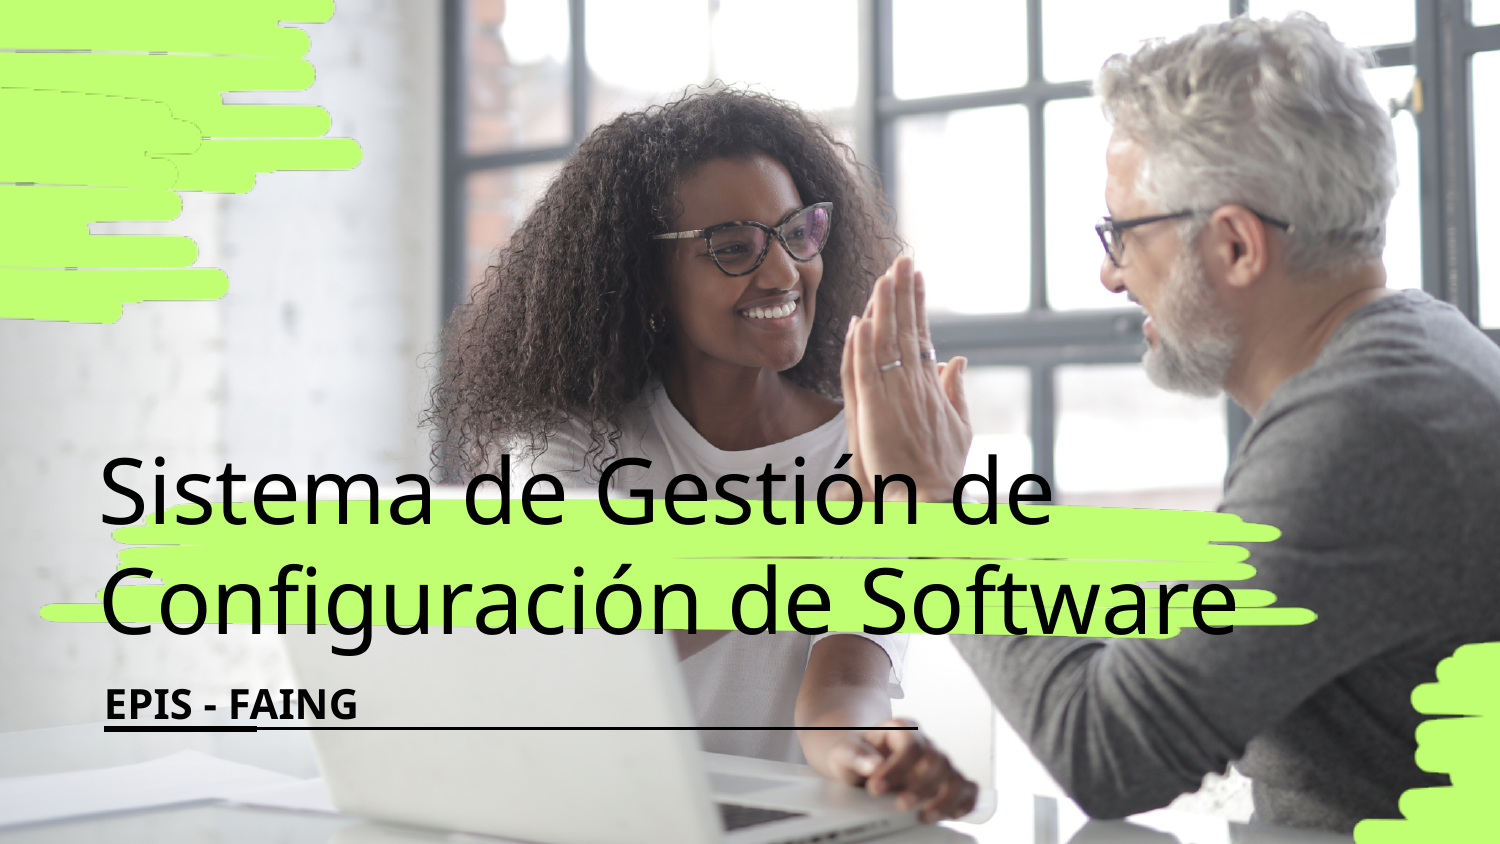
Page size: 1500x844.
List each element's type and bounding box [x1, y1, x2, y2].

text_box [100, 475, 355, 735]
picture [0, 0, 1500, 844]
